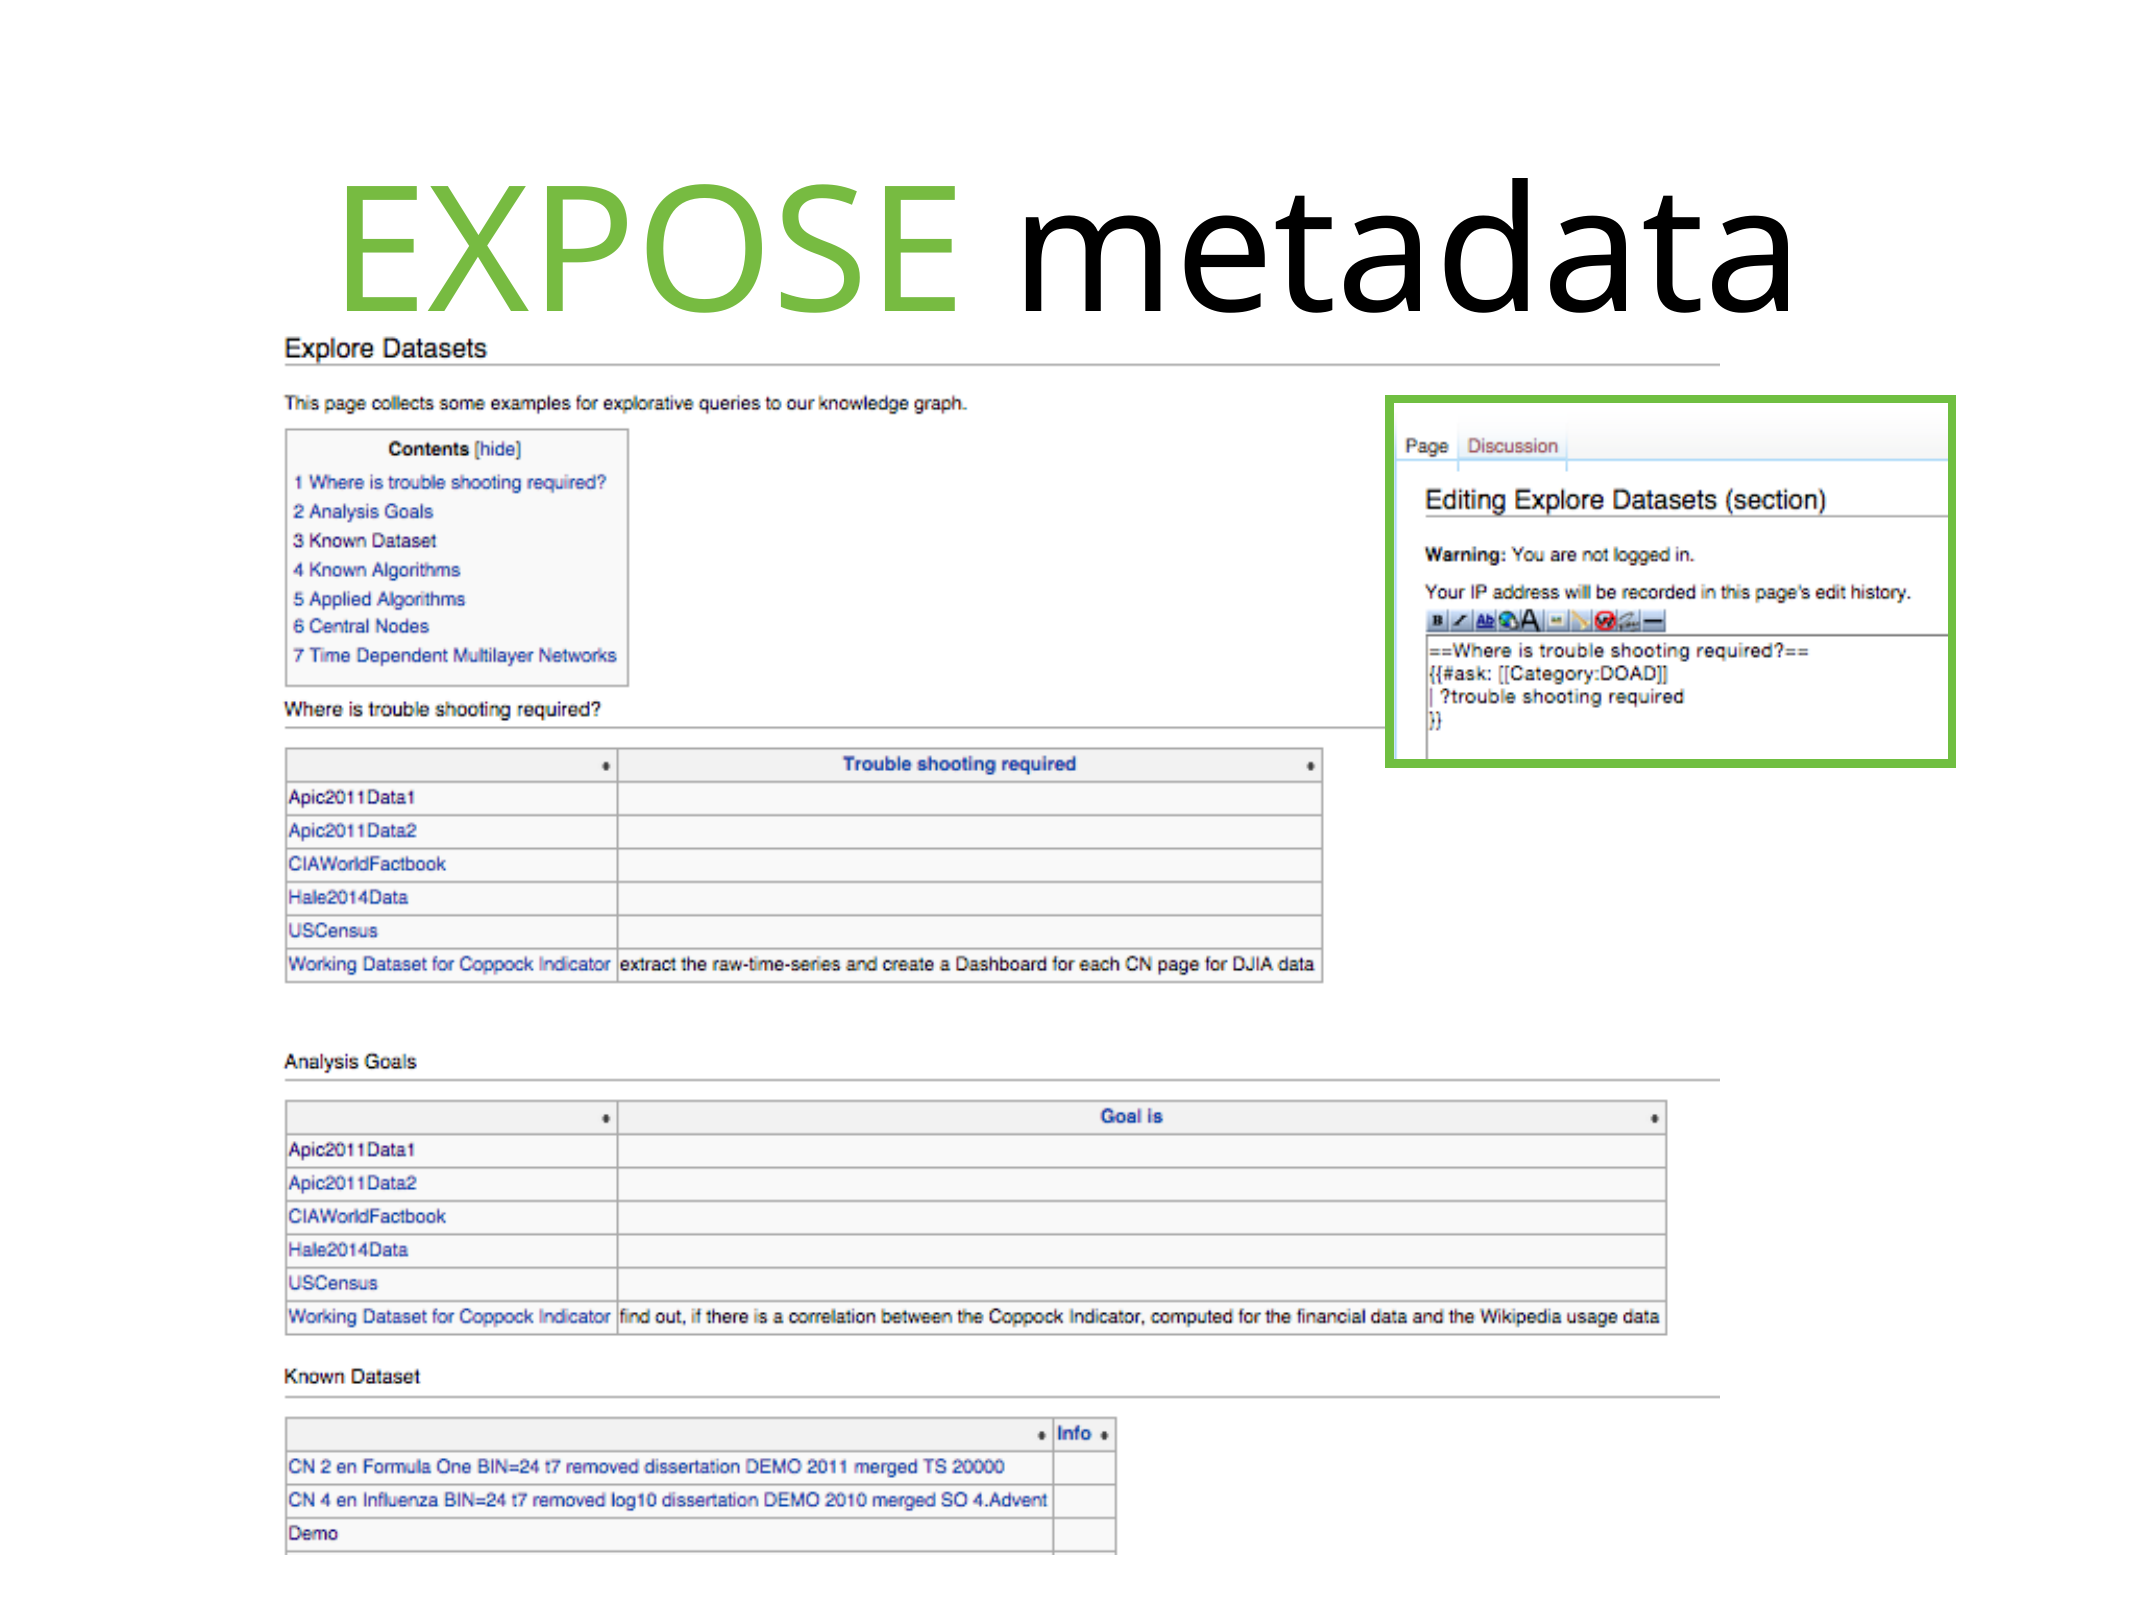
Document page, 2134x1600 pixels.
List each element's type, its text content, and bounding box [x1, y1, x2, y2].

picture [271, 333, 1949, 1555]
text_box EXPOSE metadata [208, 41, 1925, 442]
